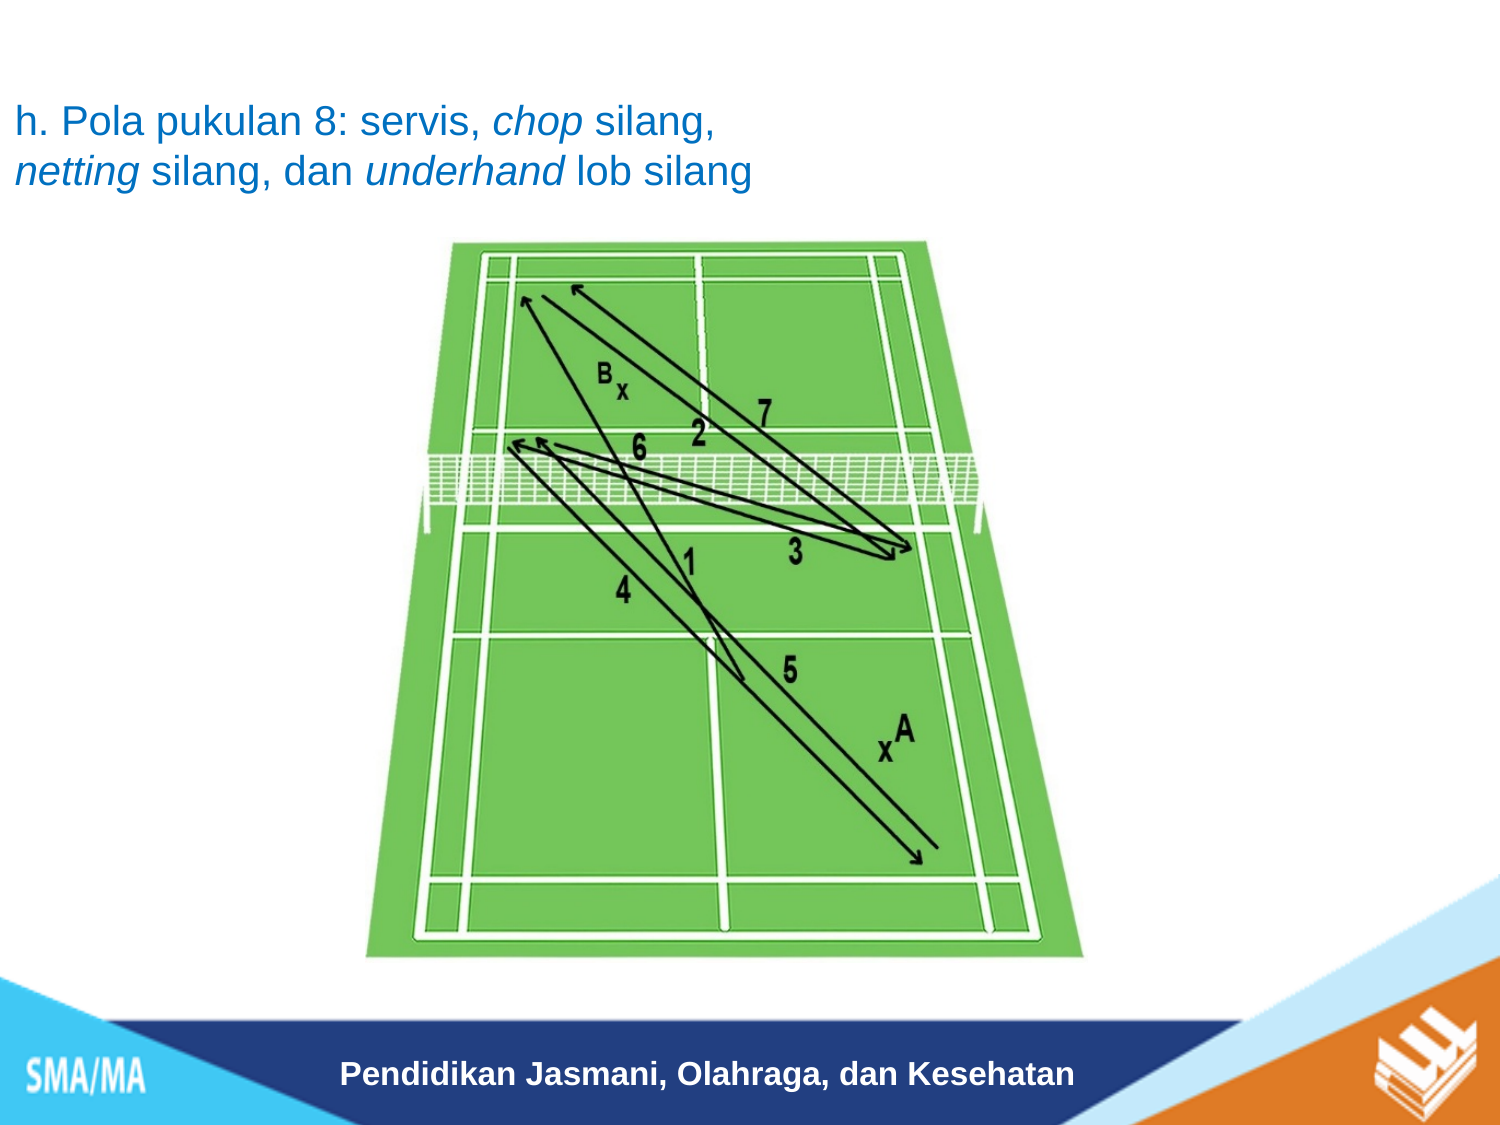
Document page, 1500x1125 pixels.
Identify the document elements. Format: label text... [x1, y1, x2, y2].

picture [0, 237, 1500, 1125]
text_box h. Pola pukulan 8: servis, chop silang, netting silang, dan underhand lob silang [0, 85, 865, 202]
